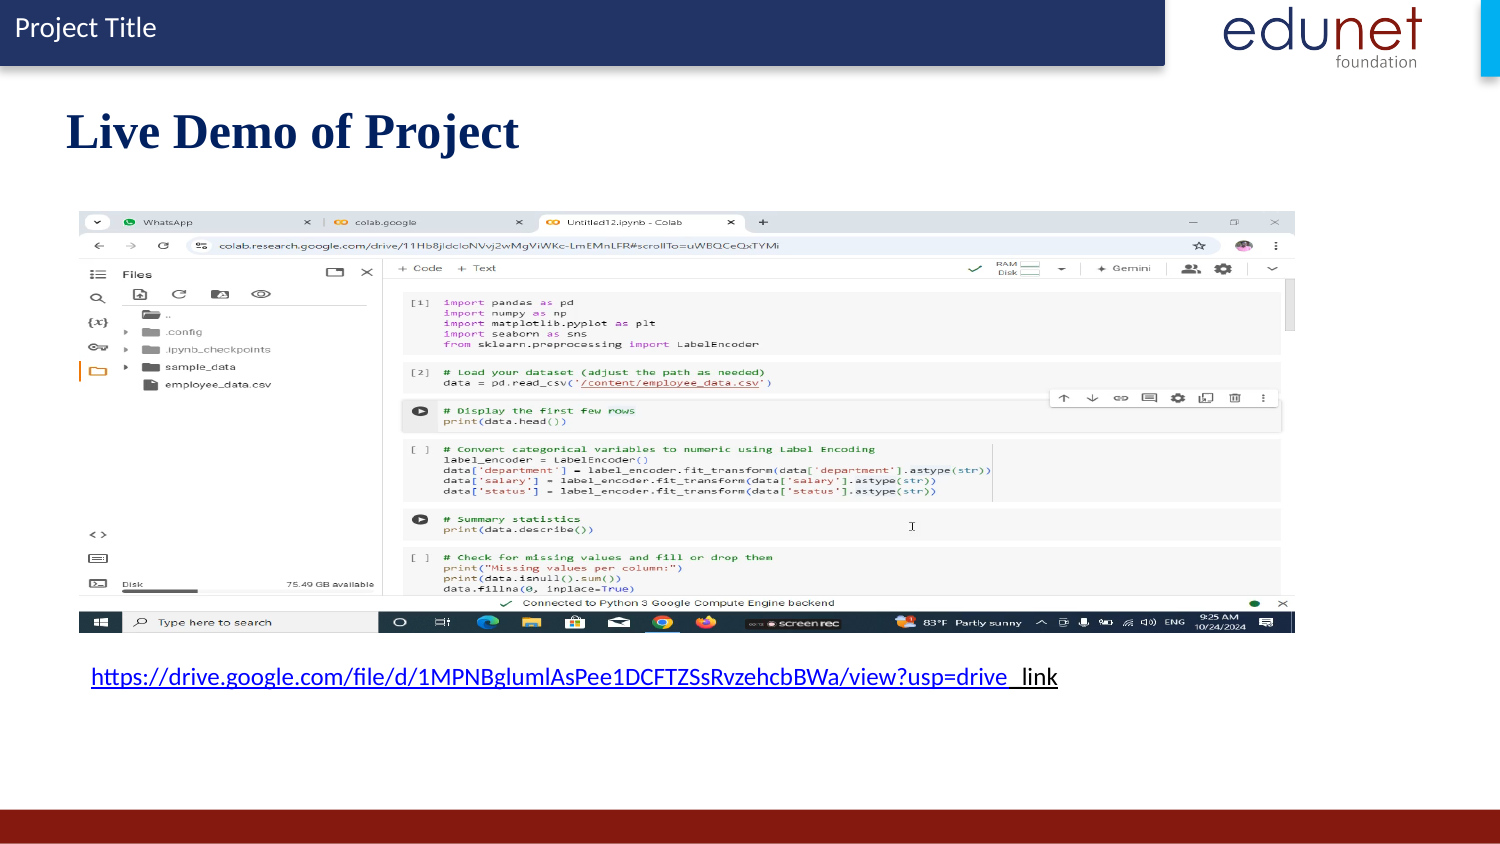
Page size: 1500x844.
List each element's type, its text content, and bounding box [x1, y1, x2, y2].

list https://drive.google.com/file/d/1MPNBglumlAsPee1DCFTZSsRvzehcbBWa/view?usp=drive_link [51, 227, 1408, 750]
title Live Demo of Project [51, 91, 1410, 248]
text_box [78, 209, 1296, 634]
picture [1219, 4, 1424, 72]
